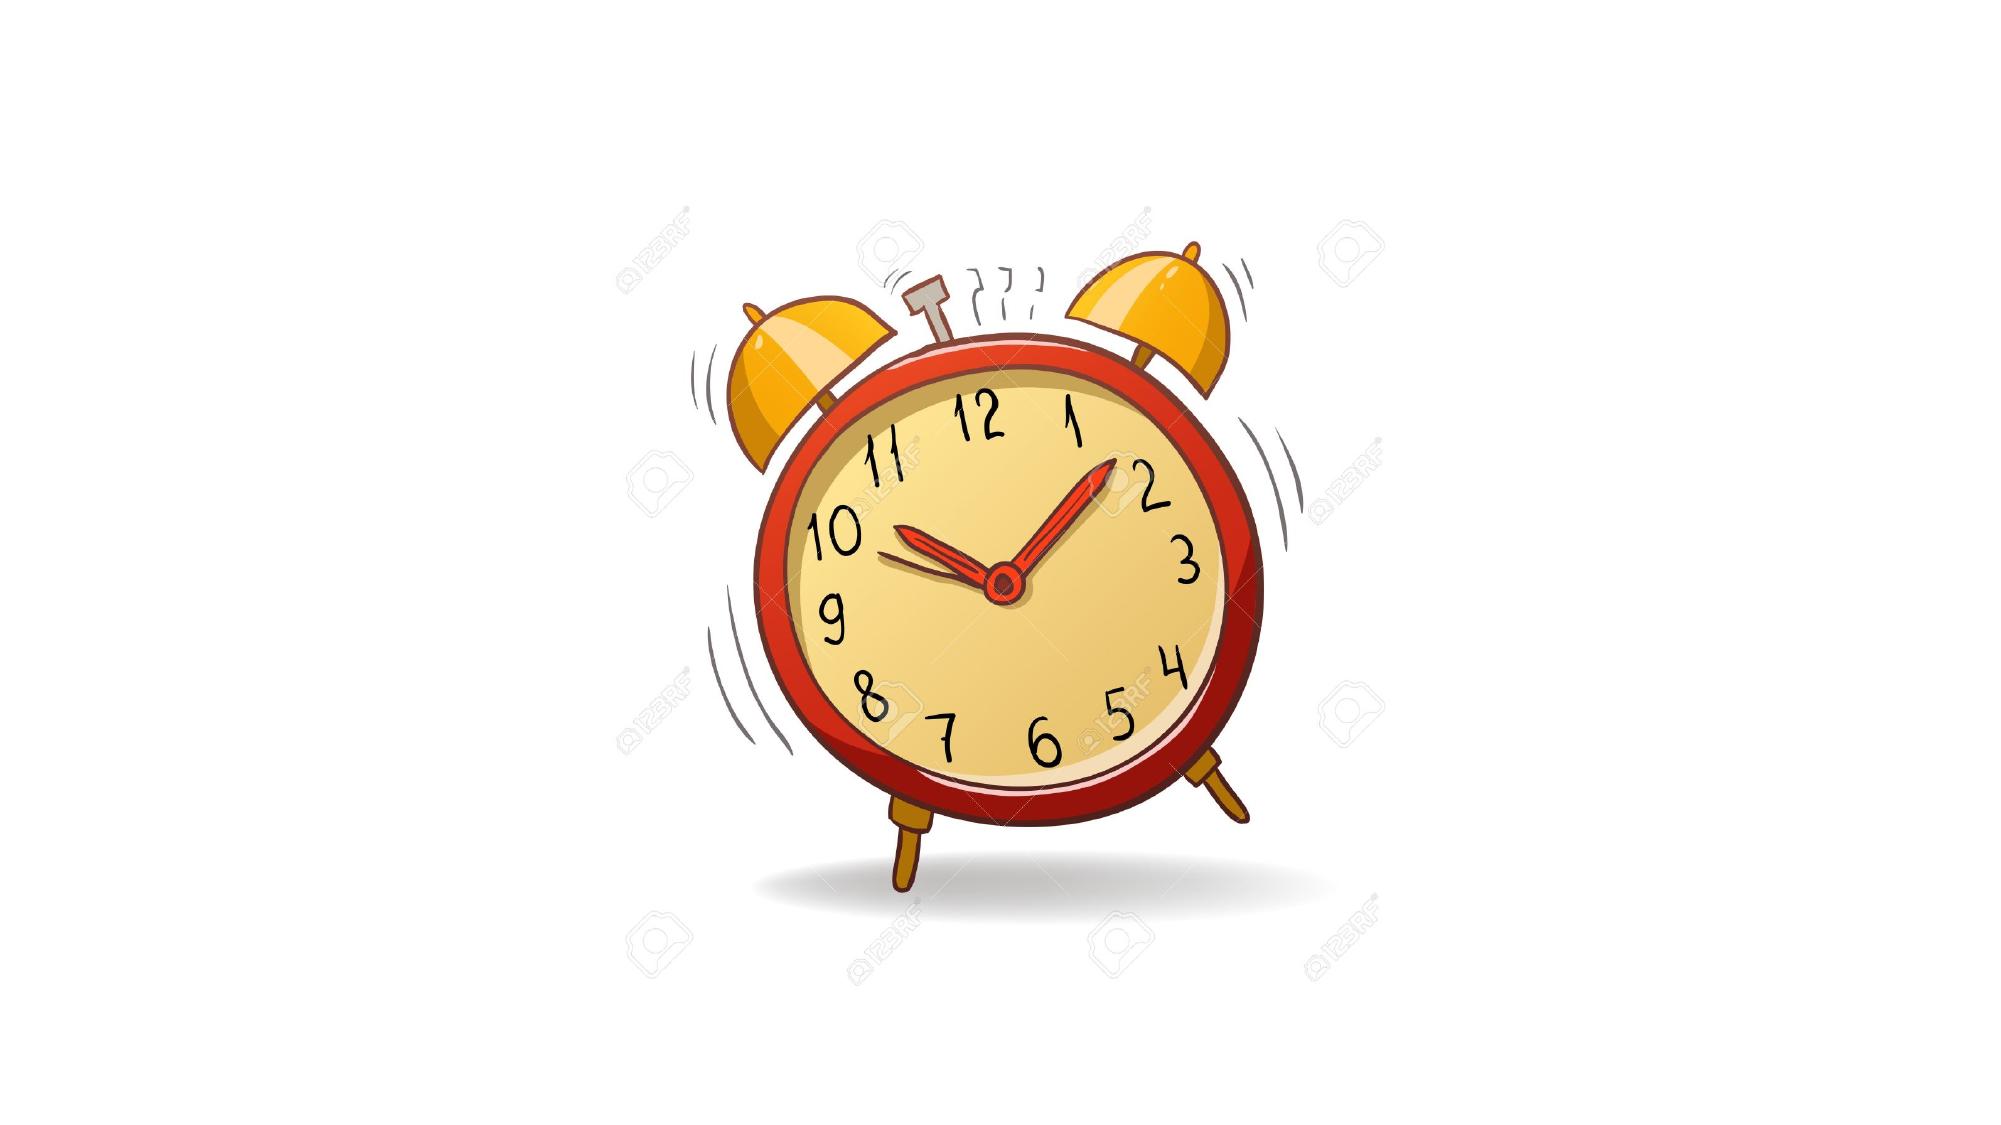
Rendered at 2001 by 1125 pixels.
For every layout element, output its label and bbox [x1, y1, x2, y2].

list [592, 186, 1408, 1002]
